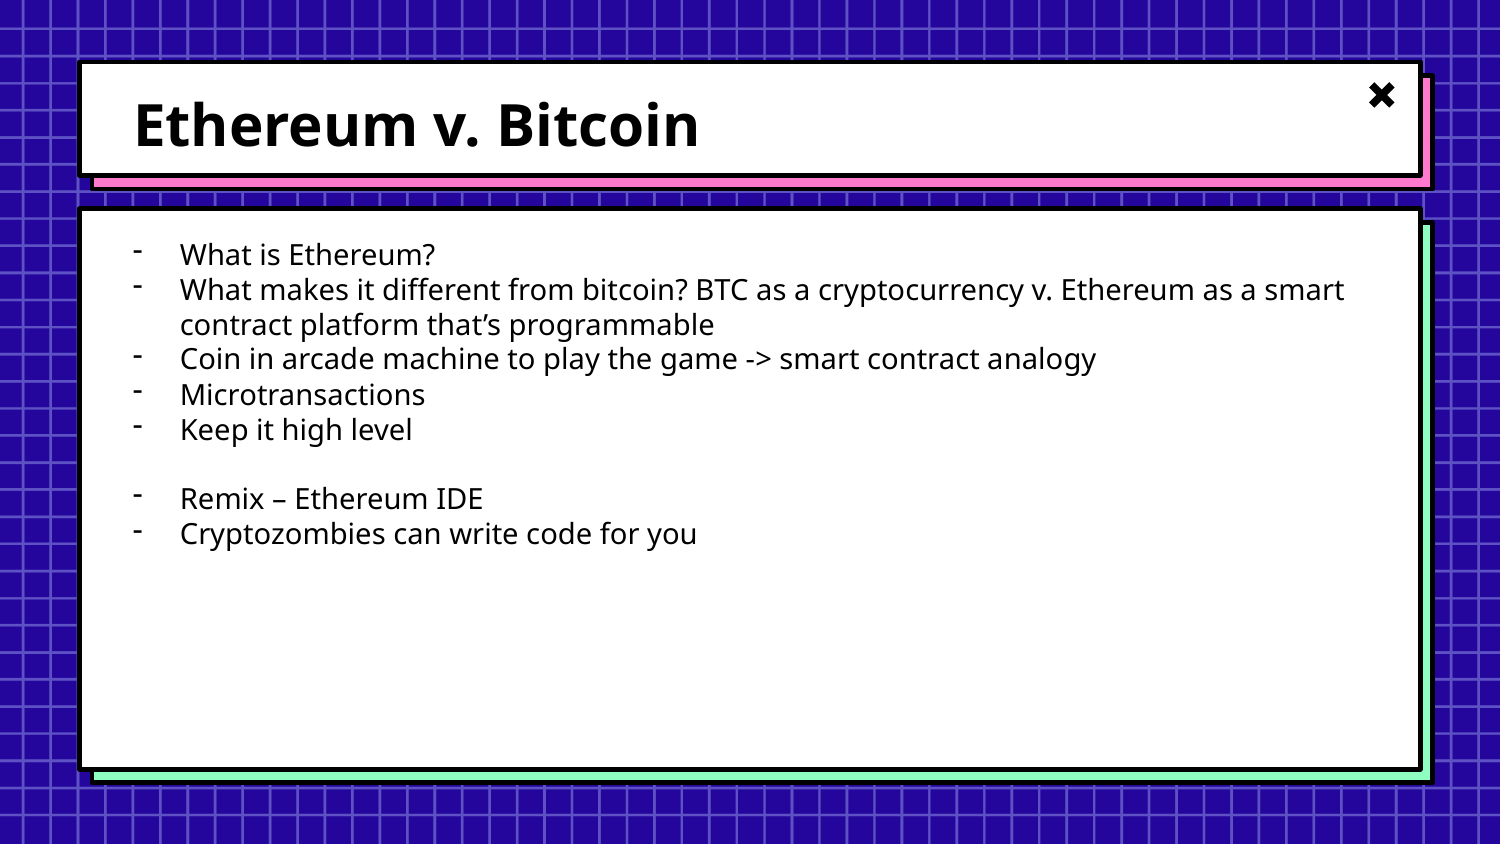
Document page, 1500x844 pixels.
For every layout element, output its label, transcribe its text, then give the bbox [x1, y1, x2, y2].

text_box What is Ethereum? What makes it different from bitcoin? BTC as a cryptocurrency v. Ethereum as a smart contract platform that’s programmable Coin in arcade machine to play the game -> smart contract analogy Microtransactions Keep it high level Remix – Ethereum IDE Cryptozombies can write code for you [116, 227, 1384, 739]
picture [0, 0, 1500, 844]
title Ethereum v. Bitcoin [118, 72, 1382, 167]
